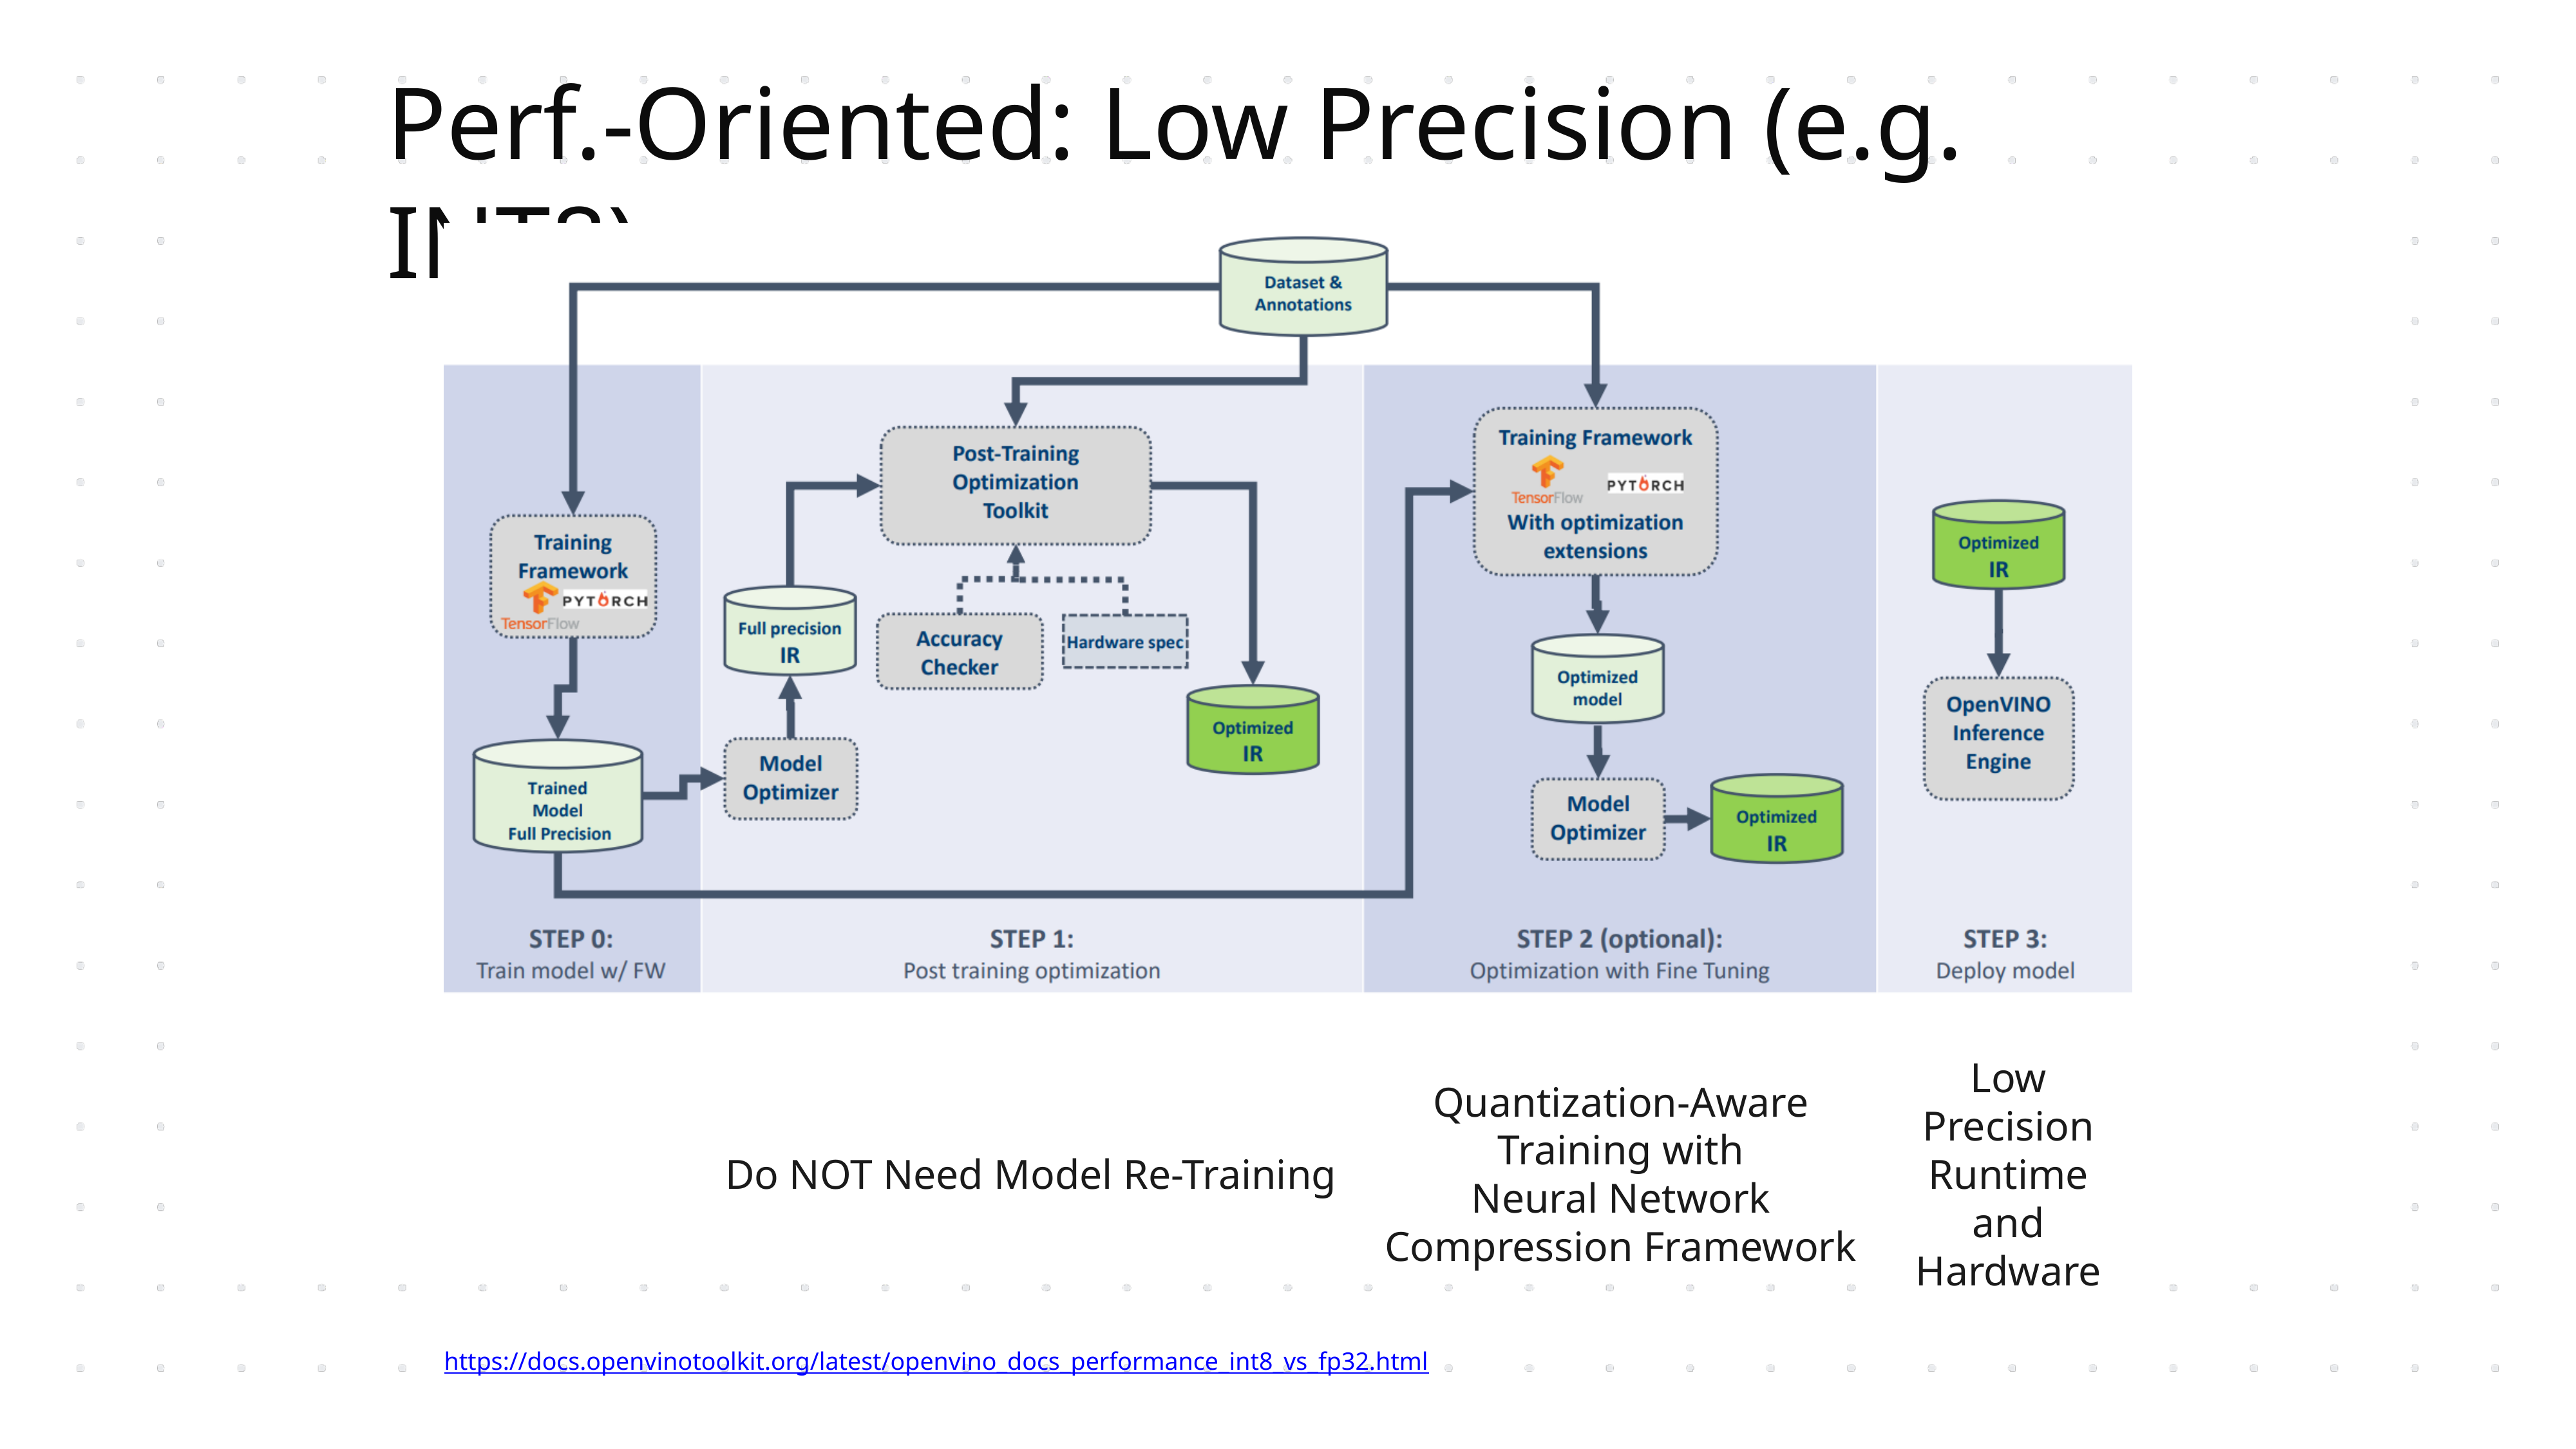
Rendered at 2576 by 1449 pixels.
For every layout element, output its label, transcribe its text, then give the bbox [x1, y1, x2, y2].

text_box Quantization-Aware Training with Neural Network Compression Framework [1369, 1066, 1873, 1280]
text_box Low Precision Runtime and Hardware [1899, 1032, 2119, 1314]
picture [0, 0, 2576, 1449]
title https://docs.openvinotoolkit.org/latest/openvino_docs_performance_int8_vs_fp32.html [444, 1333, 1819, 1392]
text_box Do NOT Need Model Re-Training [719, 1124, 1343, 1222]
title Perf.-Oriented: Low Precision (e.g. INT8) [386, 60, 2190, 178]
